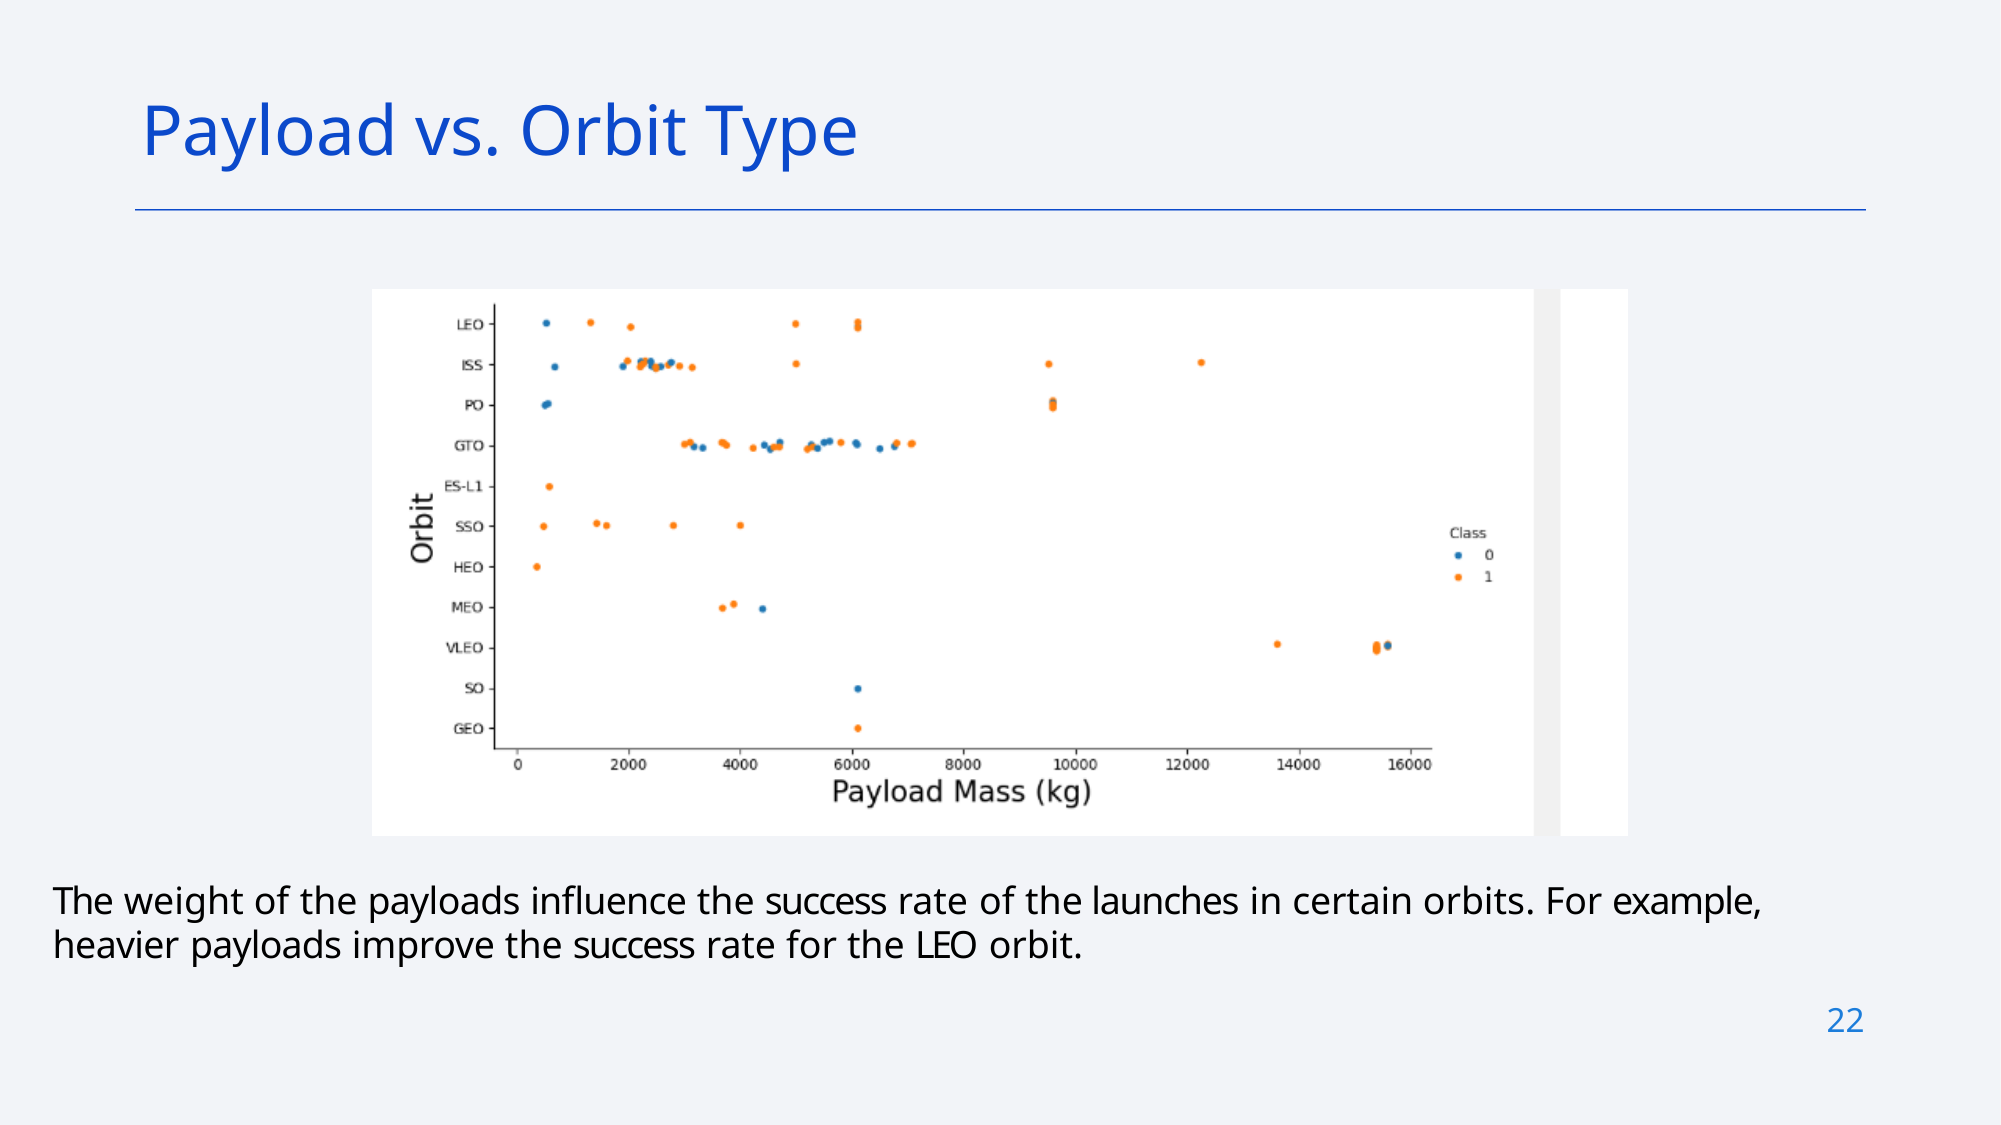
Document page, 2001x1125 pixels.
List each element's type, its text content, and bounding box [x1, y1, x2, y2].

picture [0, 0, 2001, 1125]
text_box Payload vs. Orbit Type [126, 88, 1852, 179]
slide_number 22 [1429, 988, 1880, 1055]
text_box The weight of the payloads influence the success rate of the launches in certain orbits. For example, heavier payloads improve the success rate for the LEO orbit. [35, 871, 1880, 976]
